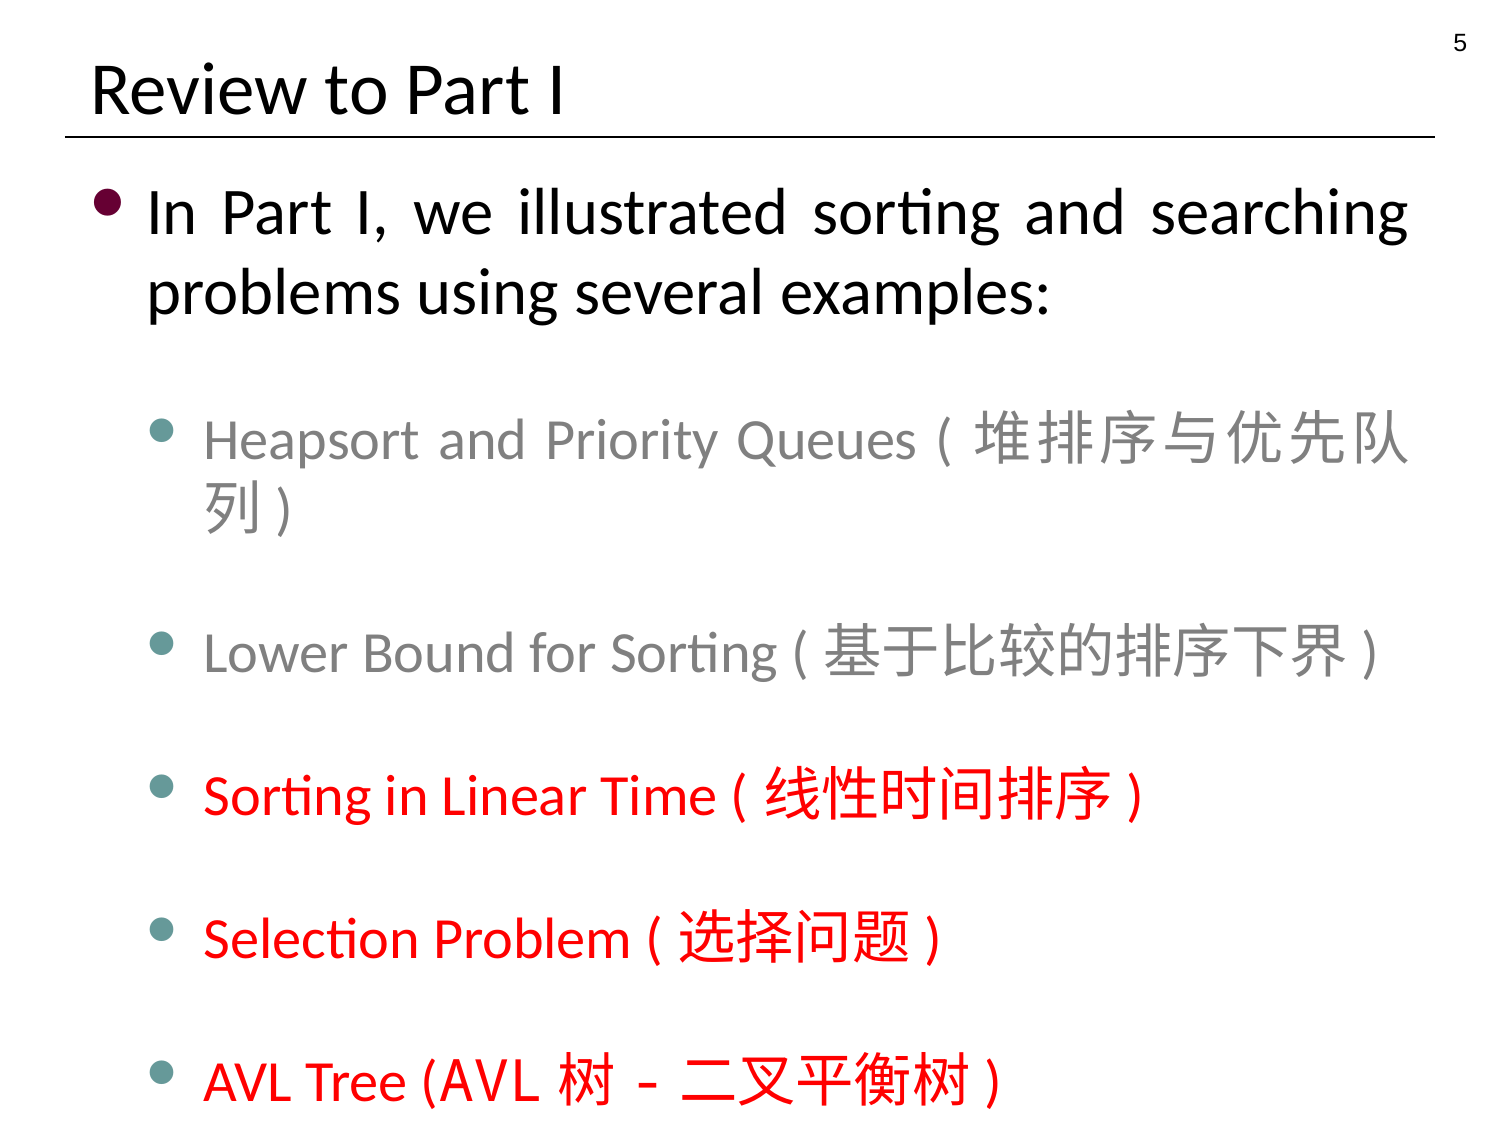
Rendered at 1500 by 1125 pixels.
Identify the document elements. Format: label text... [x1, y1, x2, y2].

list In Part I, we illustrated sorting and searching problems using several examples: Heapsort and Priority Queues (堆排序与优先队列) Lower Bound for Sorting (基于比较的排序下界) Sorting in Linear Time (线性时间排序) Selection Problem (选择问题) AVL Tree (AVL树-二叉平衡树) [75, 160, 1425, 1094]
title Review to Part I [75, 20, 1425, 138]
slide_number 5 [1131, 18, 1483, 62]
